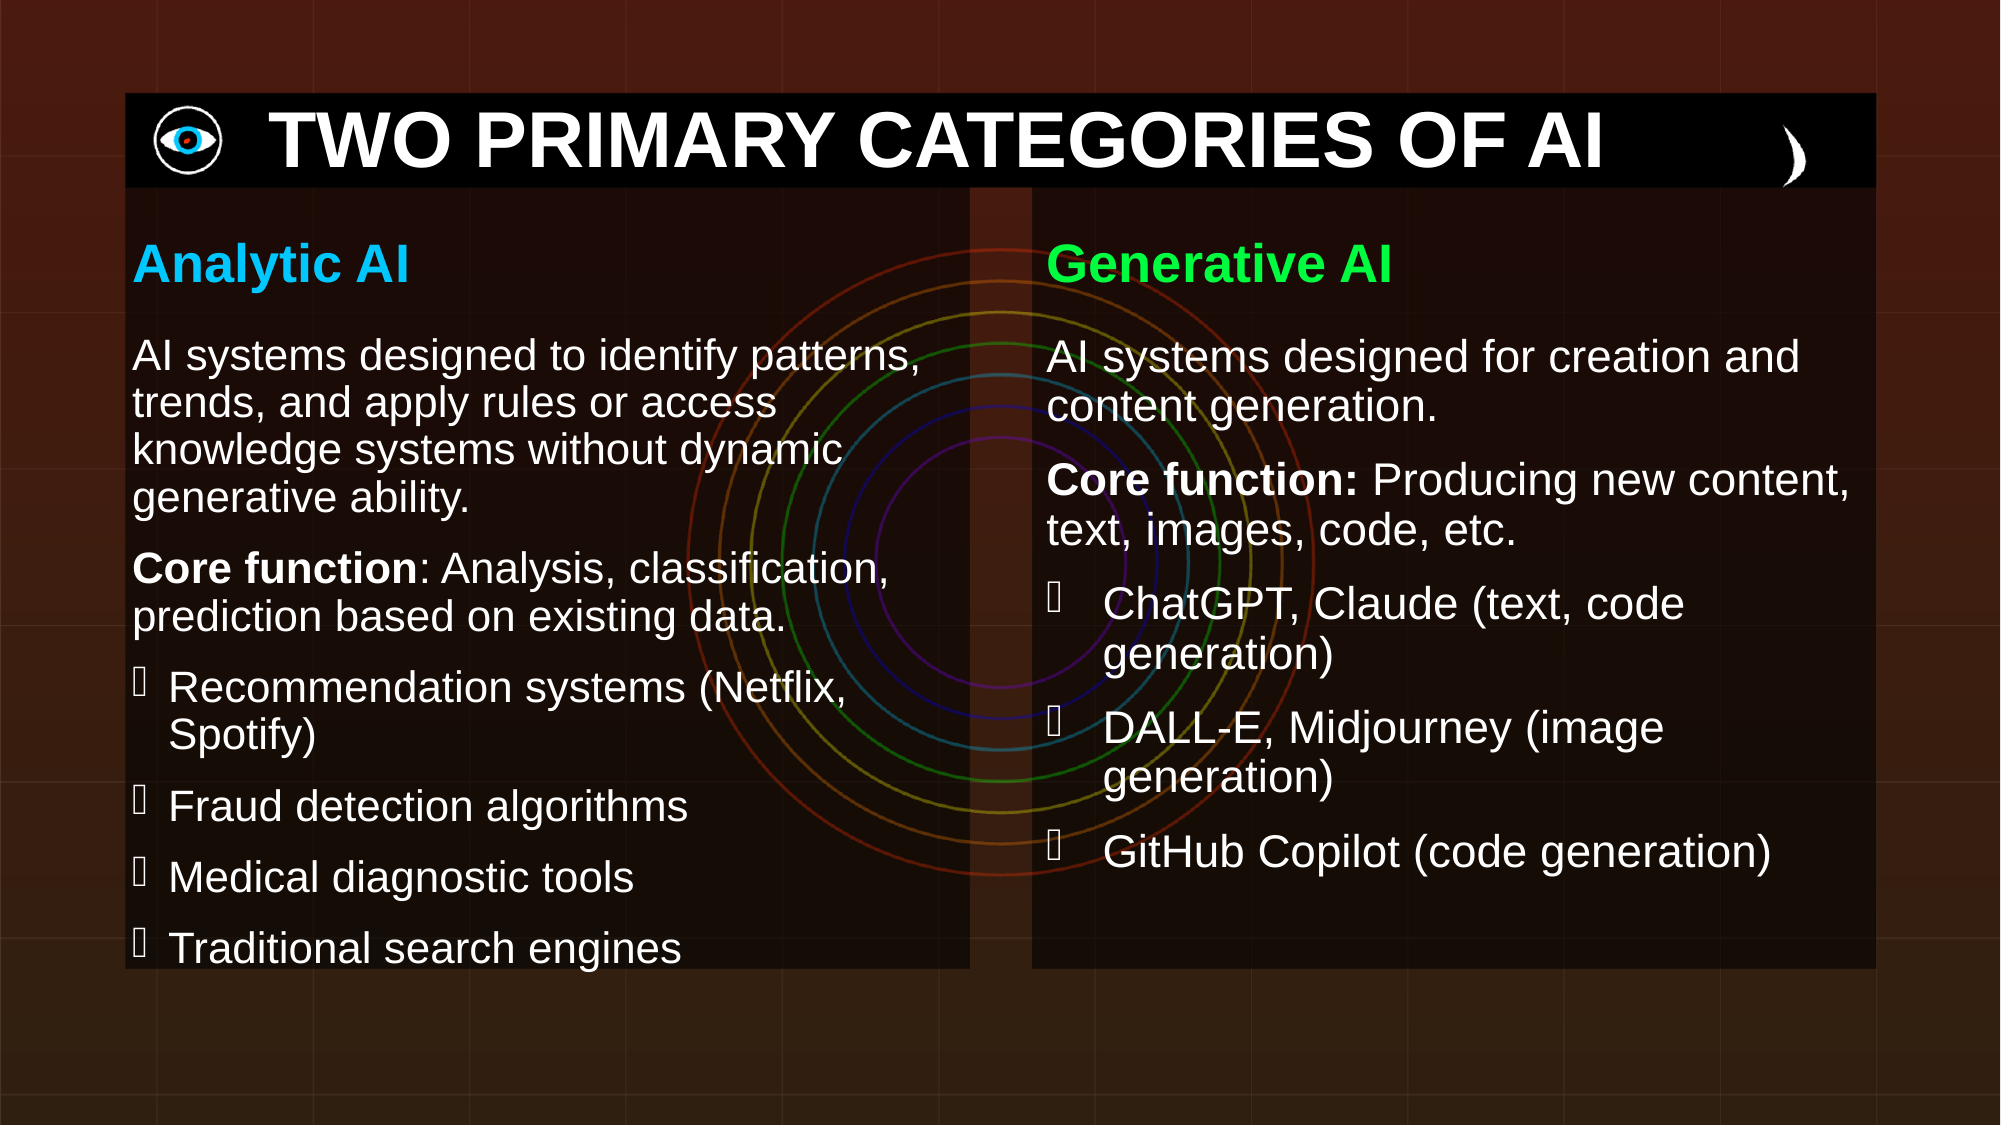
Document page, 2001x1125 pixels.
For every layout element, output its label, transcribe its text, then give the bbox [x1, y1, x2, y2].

list Analytic AI [117, 228, 969, 324]
list AI systems designed to identify patterns, trends, and apply rules or access knowledge systems without dynamic generative ability. Core function: Analysis, classification, prediction based on existing data. Recommendation systems (Netflix, Spotify) Fraud detection algorithms Medical diagnostic tools Traditional search engines [117, 324, 969, 985]
list AI systems designed for creation and content generation. Core function: Producing new content, text, images, code, etc. ChatGPT, Claude (text, code generation) DALL-E, Midjourney (image generation) GitHub Copilot (code generation) [1031, 324, 1883, 985]
title TWO PRIMARY CATEGORIES OF AI [253, 86, 1788, 199]
picture [0, 0, 2001, 1125]
list Generative AI [1031, 228, 1883, 324]
